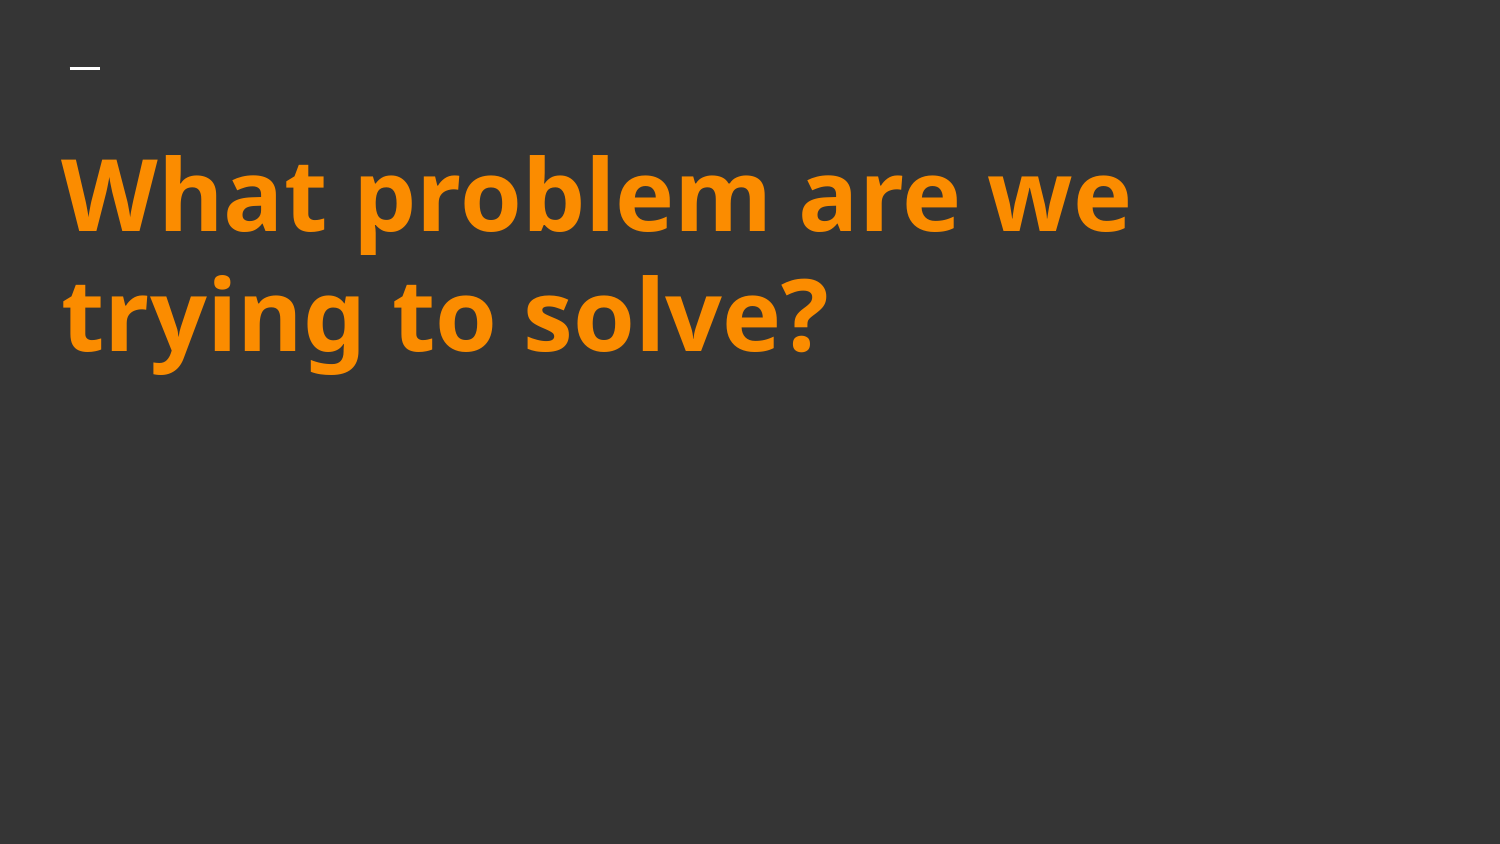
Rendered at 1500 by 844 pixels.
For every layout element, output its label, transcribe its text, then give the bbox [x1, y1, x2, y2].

title What problem are we trying to solve? [46, 116, 1461, 746]
